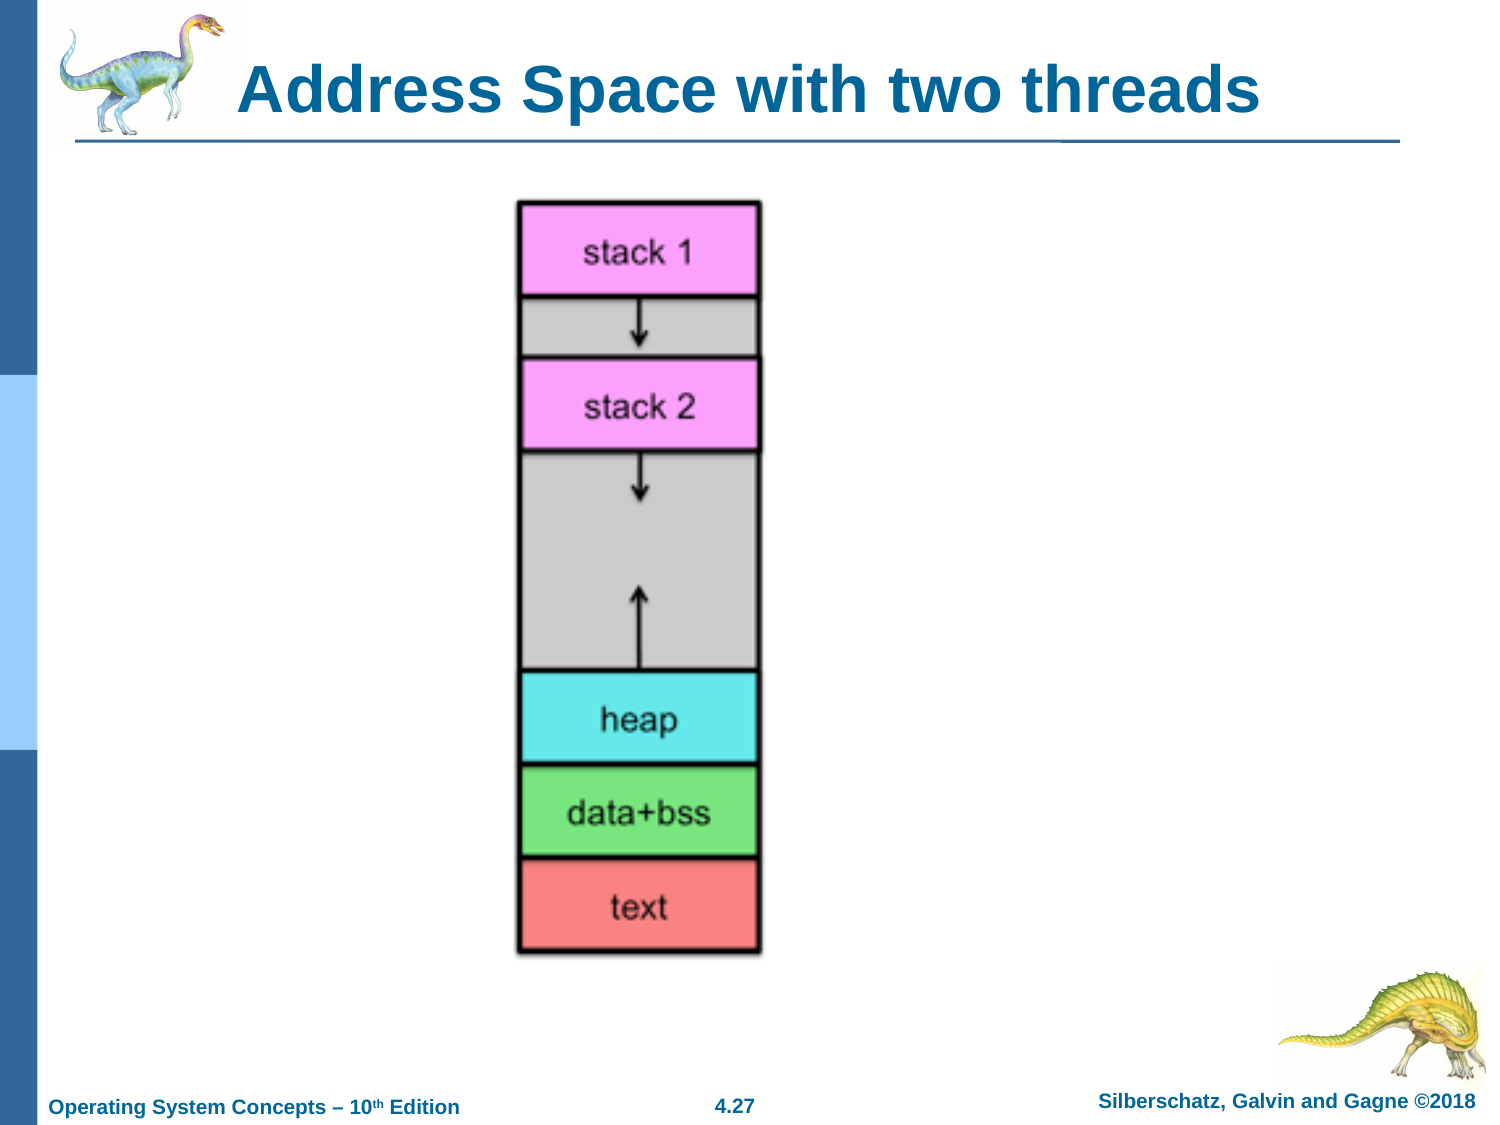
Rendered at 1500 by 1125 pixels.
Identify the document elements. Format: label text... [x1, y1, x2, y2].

picture [46, 0, 243, 149]
picture [1275, 959, 1486, 1090]
title Address Space with two threads [75, 38, 1425, 133]
picture [510, 196, 771, 966]
